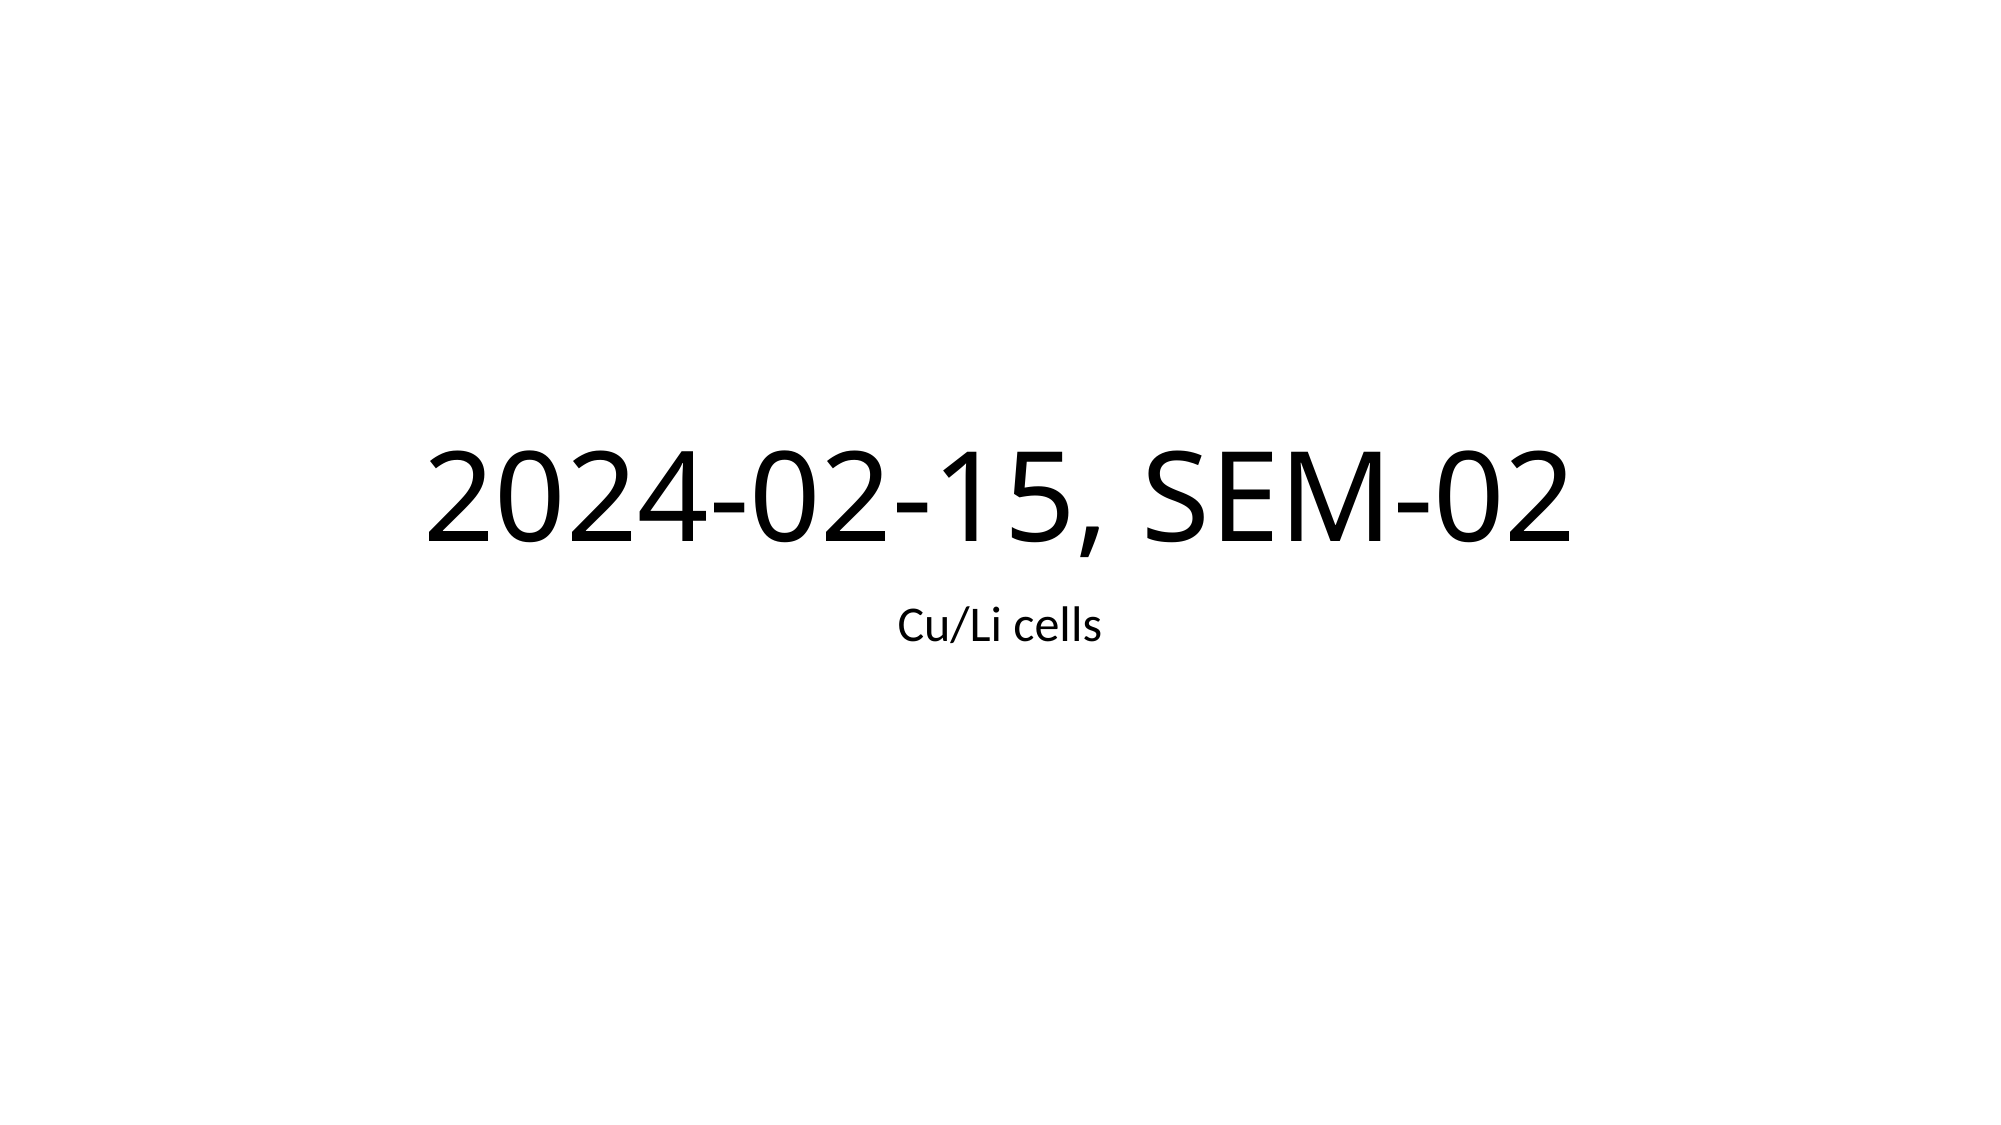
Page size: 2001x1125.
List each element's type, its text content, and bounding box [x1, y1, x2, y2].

title 2024-02-15, SEM-02 [249, 184, 1750, 576]
subtitle Cu/Li cells [249, 590, 1750, 863]
